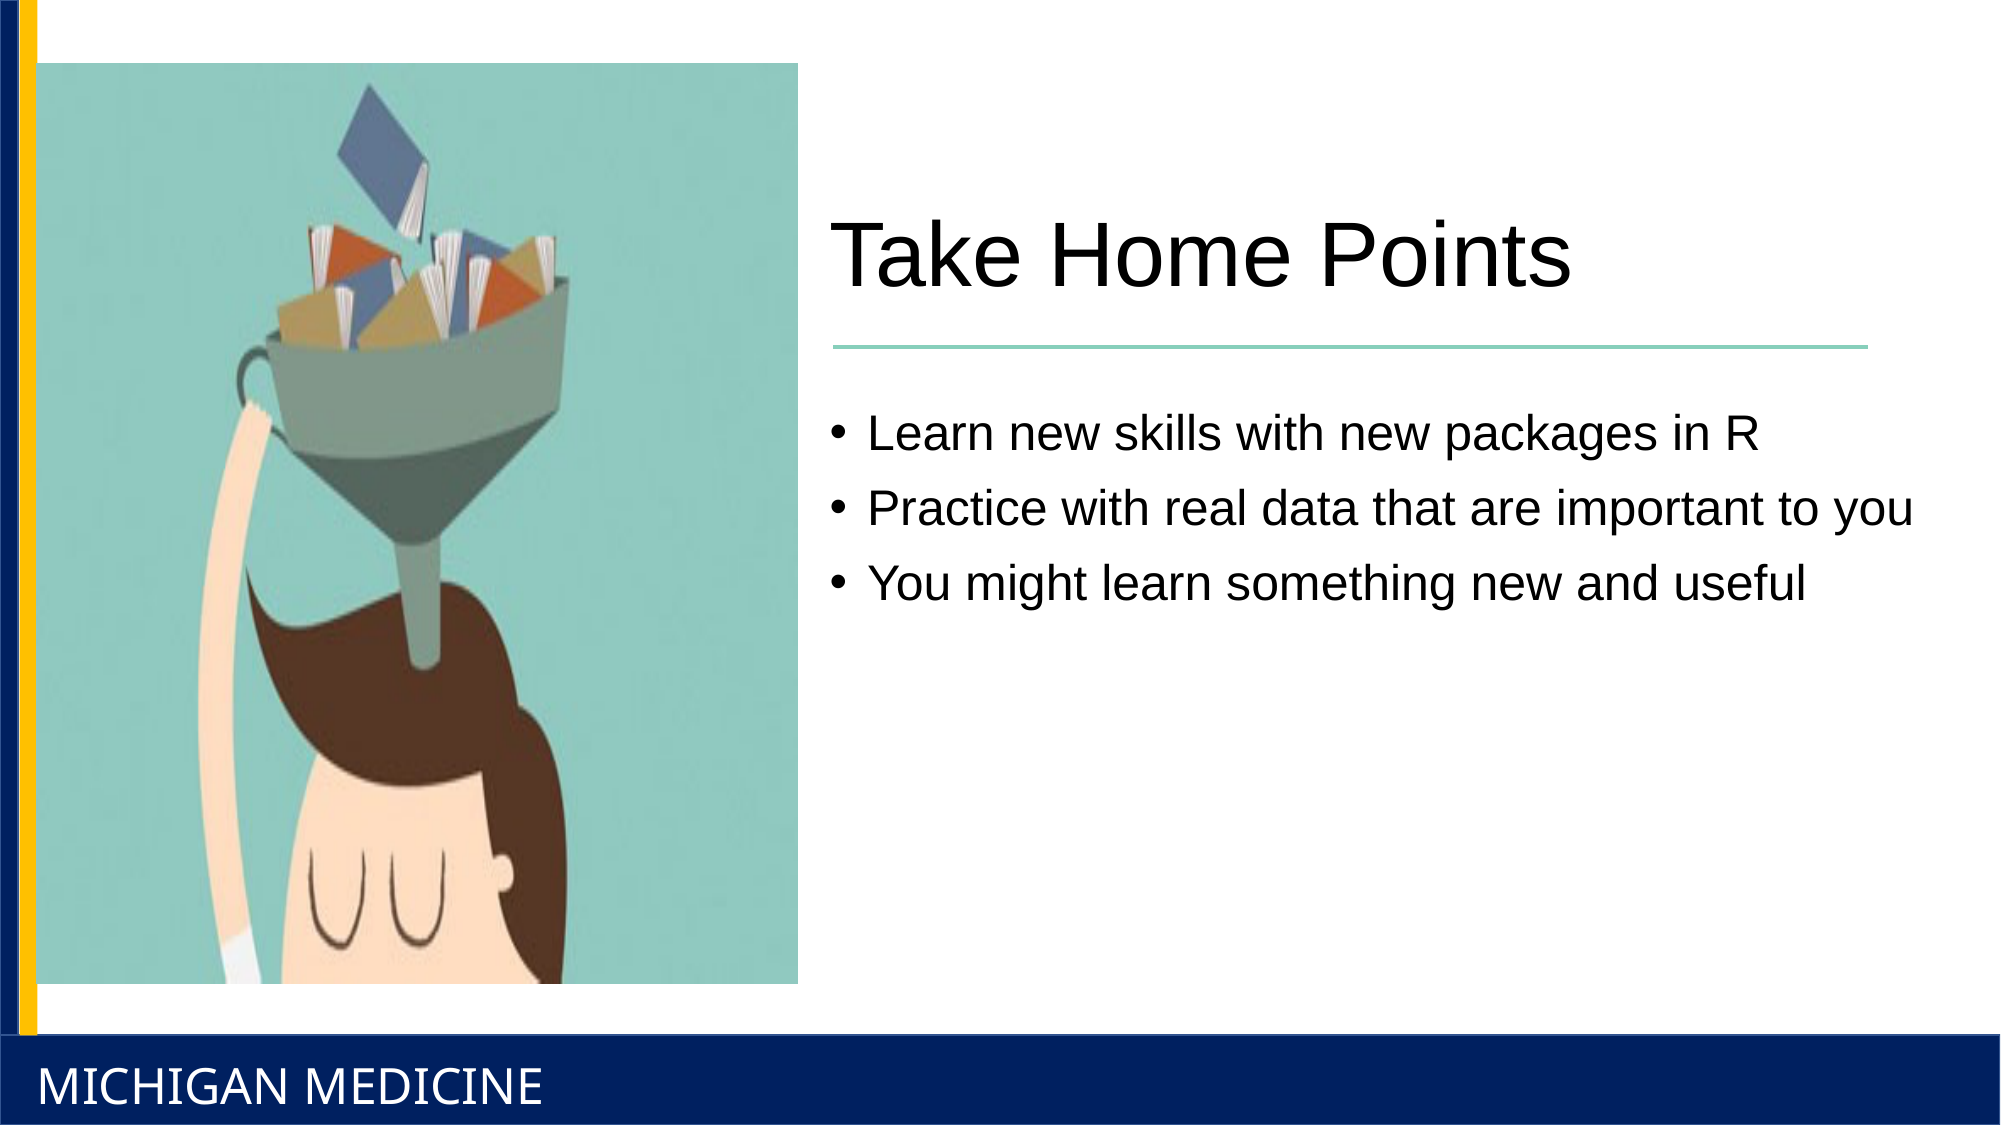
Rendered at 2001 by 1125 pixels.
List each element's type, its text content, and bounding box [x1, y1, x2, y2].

title Take Home Points [814, 103, 1895, 315]
list Learn new skills with new packages in R Practice with real data that are important to you You might learn something new and useful [814, 399, 1941, 1021]
picture [36, 63, 798, 984]
